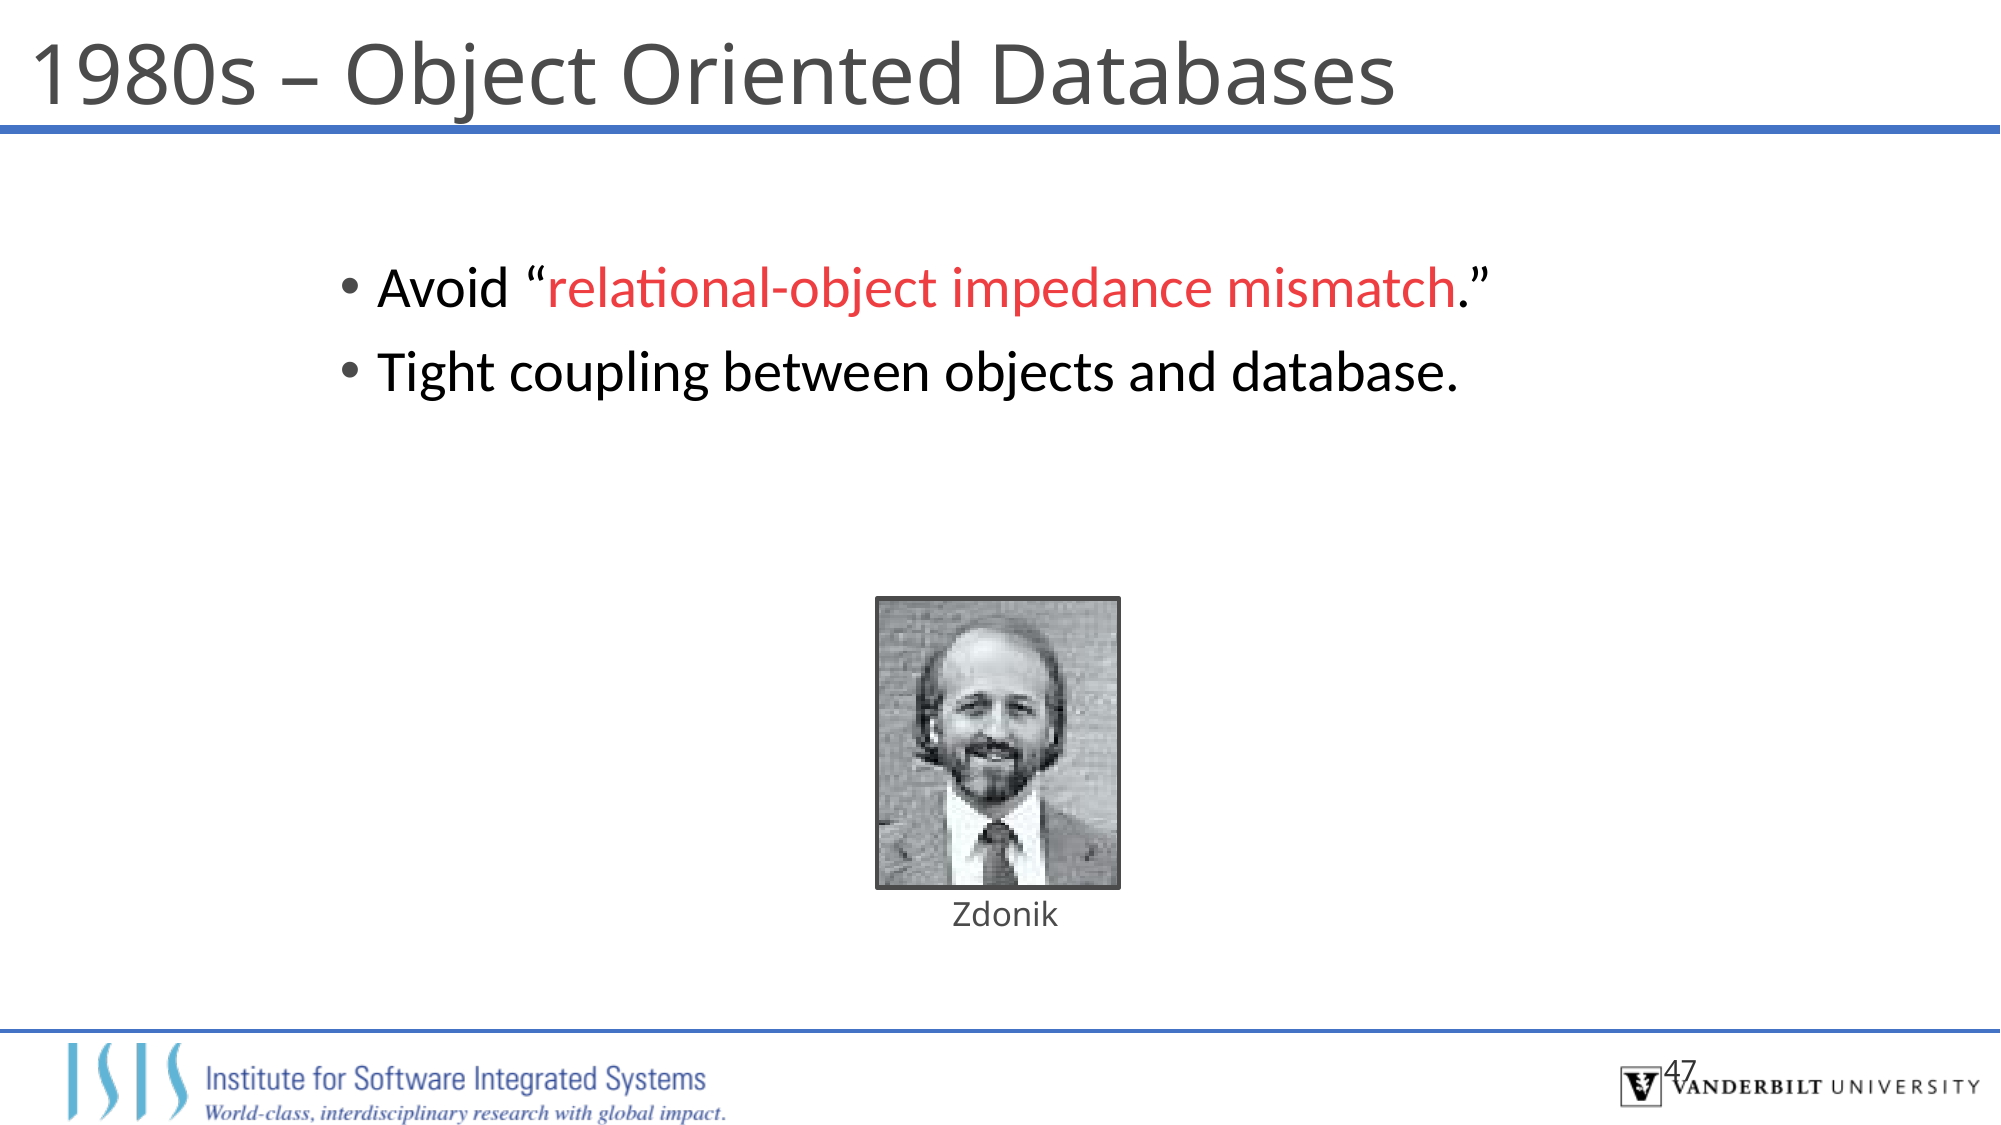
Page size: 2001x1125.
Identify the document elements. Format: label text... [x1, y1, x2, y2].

title 1980s – Object Oriented Databases [28, 40, 1800, 121]
list Avoid “relational-object impedance mismatch.” Tight coupling between objects and database. [324, 249, 1713, 903]
picture [878, 600, 1118, 886]
text_box 47 [1362, 1042, 1713, 1103]
text_box Zdonik [937, 886, 1074, 941]
